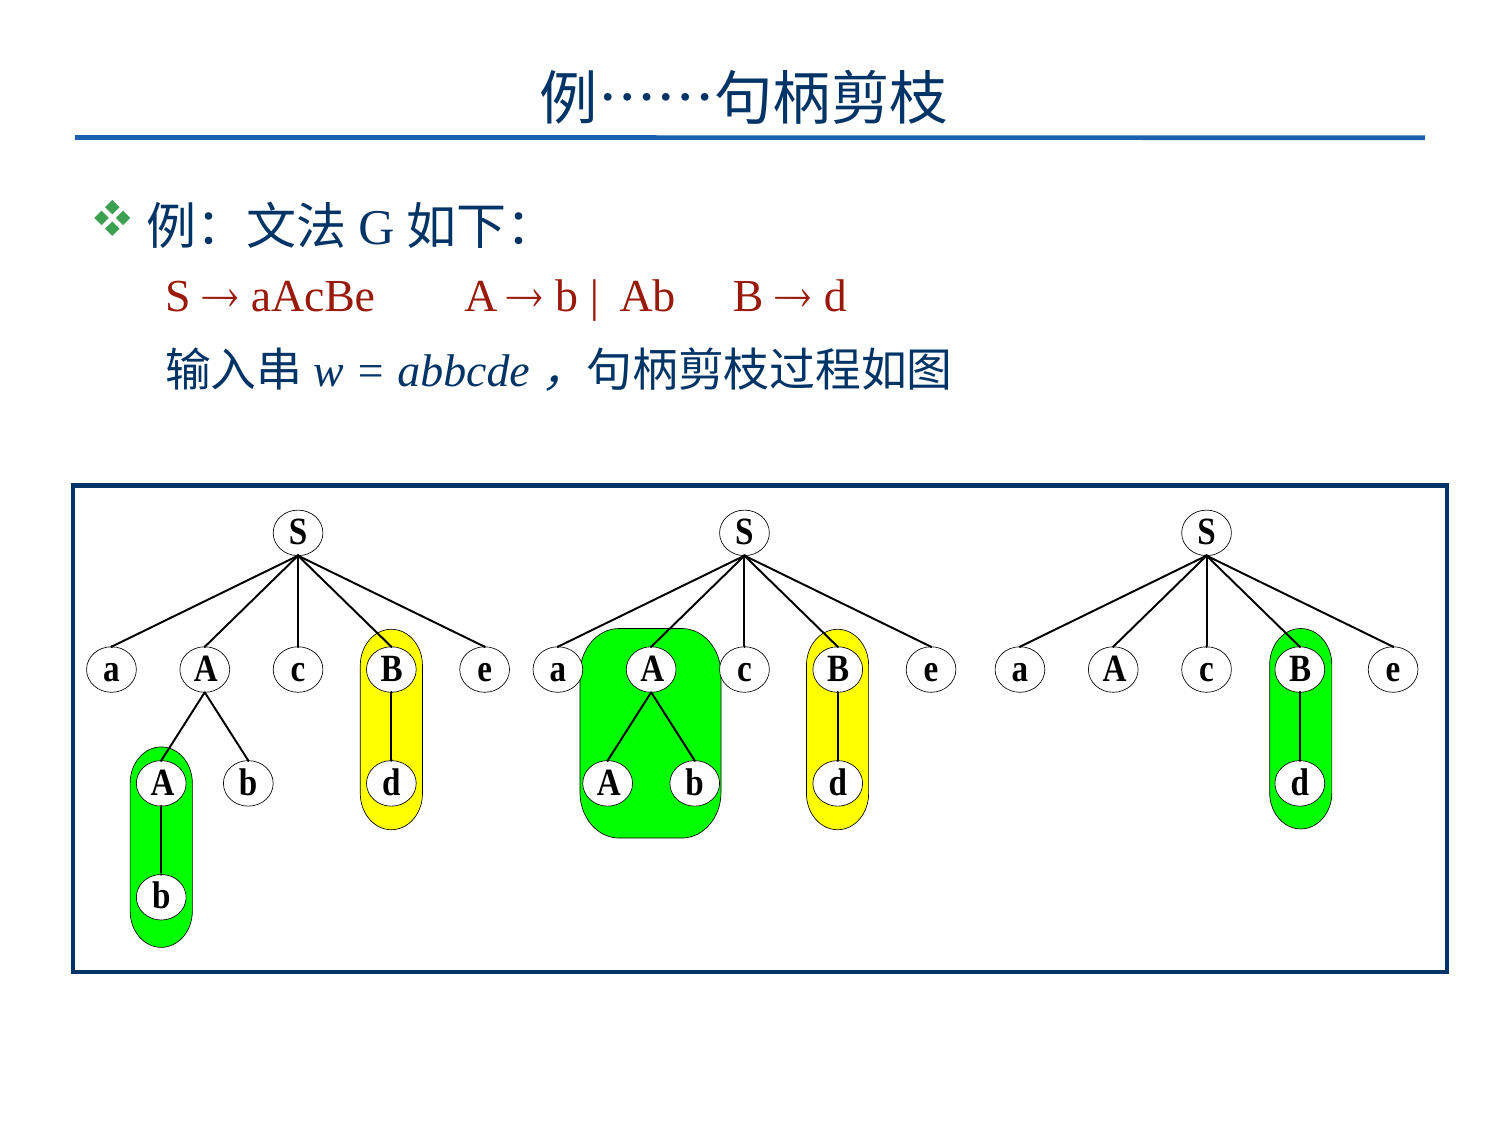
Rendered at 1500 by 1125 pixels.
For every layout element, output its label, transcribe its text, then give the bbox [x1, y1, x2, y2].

list 例：文法G如下： S  aAcBe A  b | Ab B  d 输入串w = abbcde，句柄剪枝过程如图 [75, 174, 1425, 483]
title 例……句柄剪枝 [137, 50, 1350, 143]
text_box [74, 487, 1446, 971]
